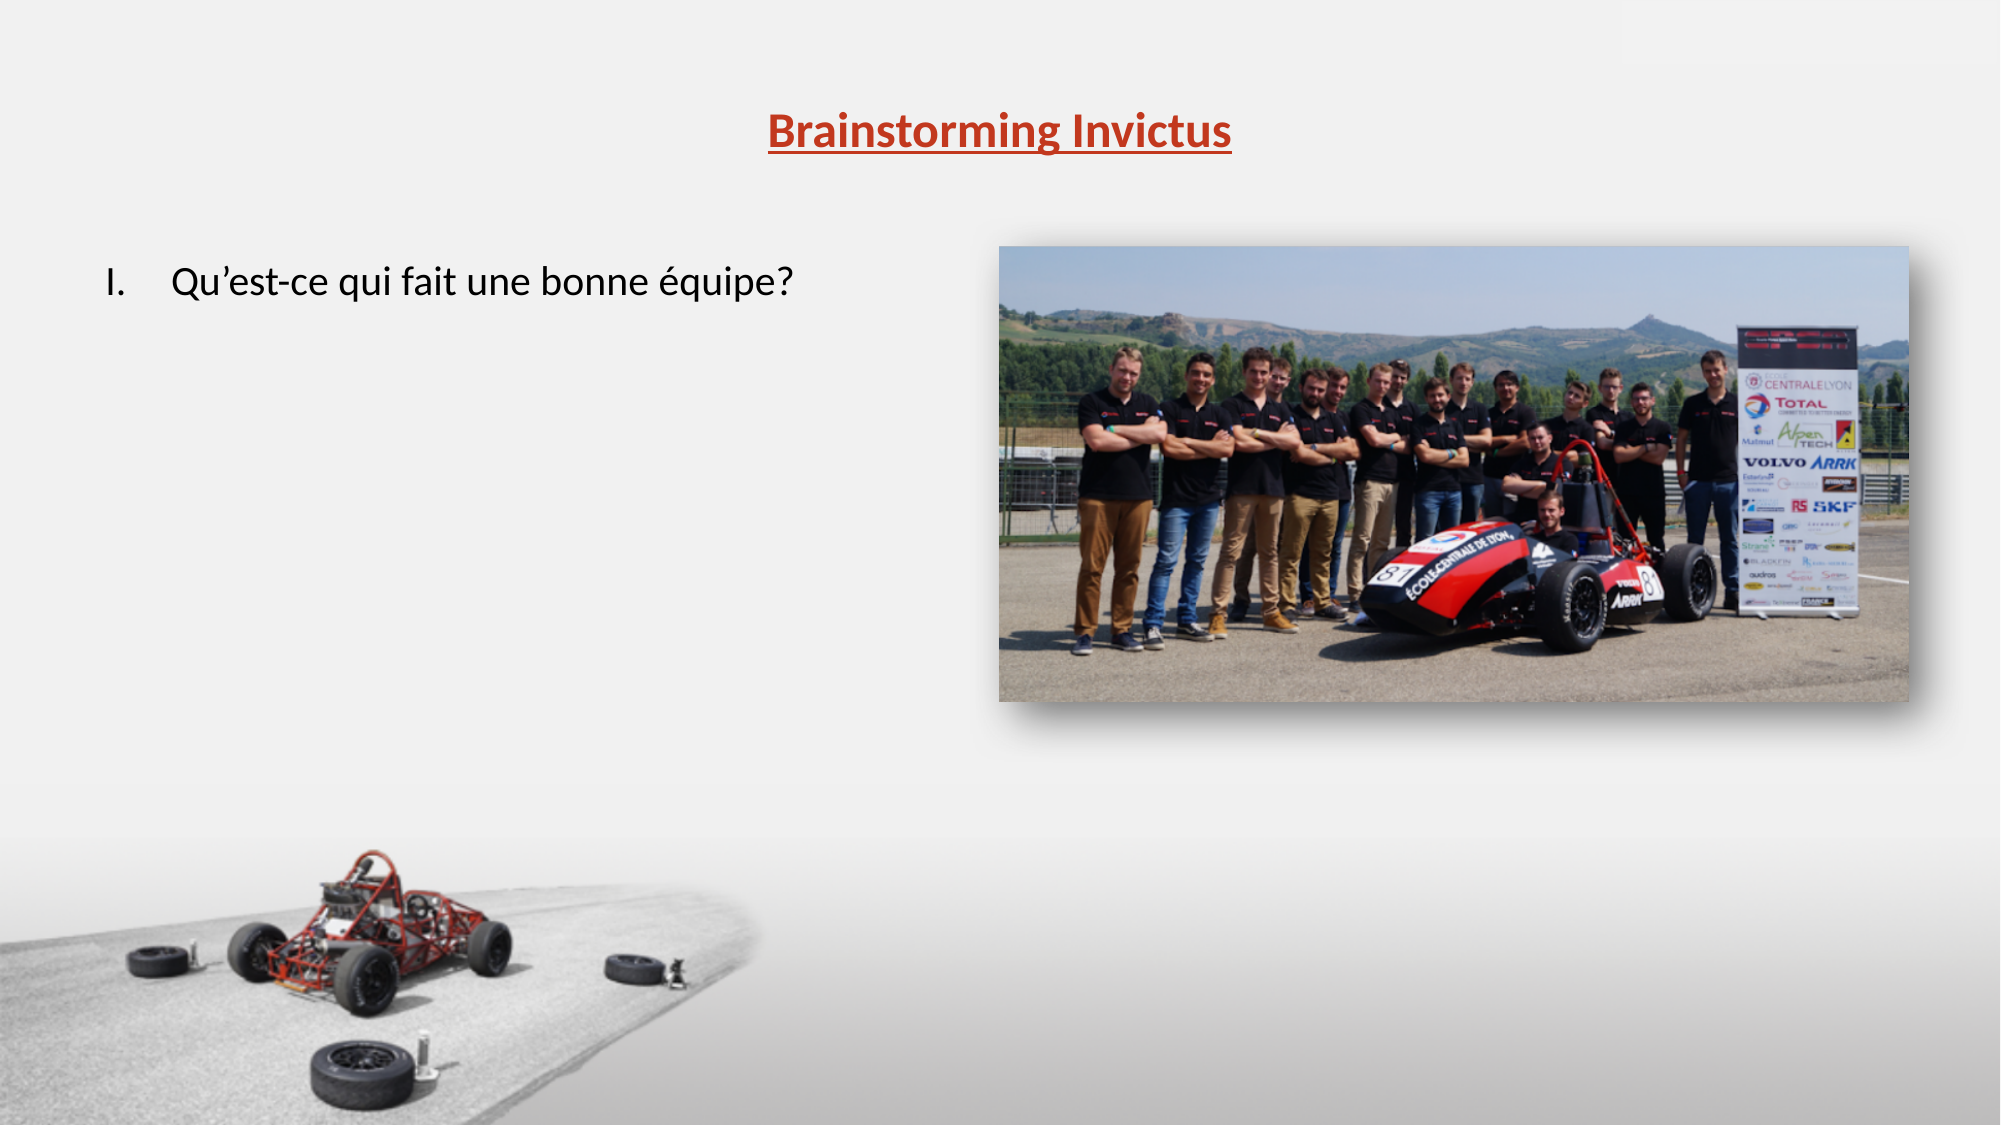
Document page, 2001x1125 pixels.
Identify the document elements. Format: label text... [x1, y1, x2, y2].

text_box Brainstorming Invictus [0, 89, 2000, 165]
picture [0, 0, 2001, 1125]
text_box Qu’est-ce qui fait une bonne équipe? [90, 246, 998, 312]
